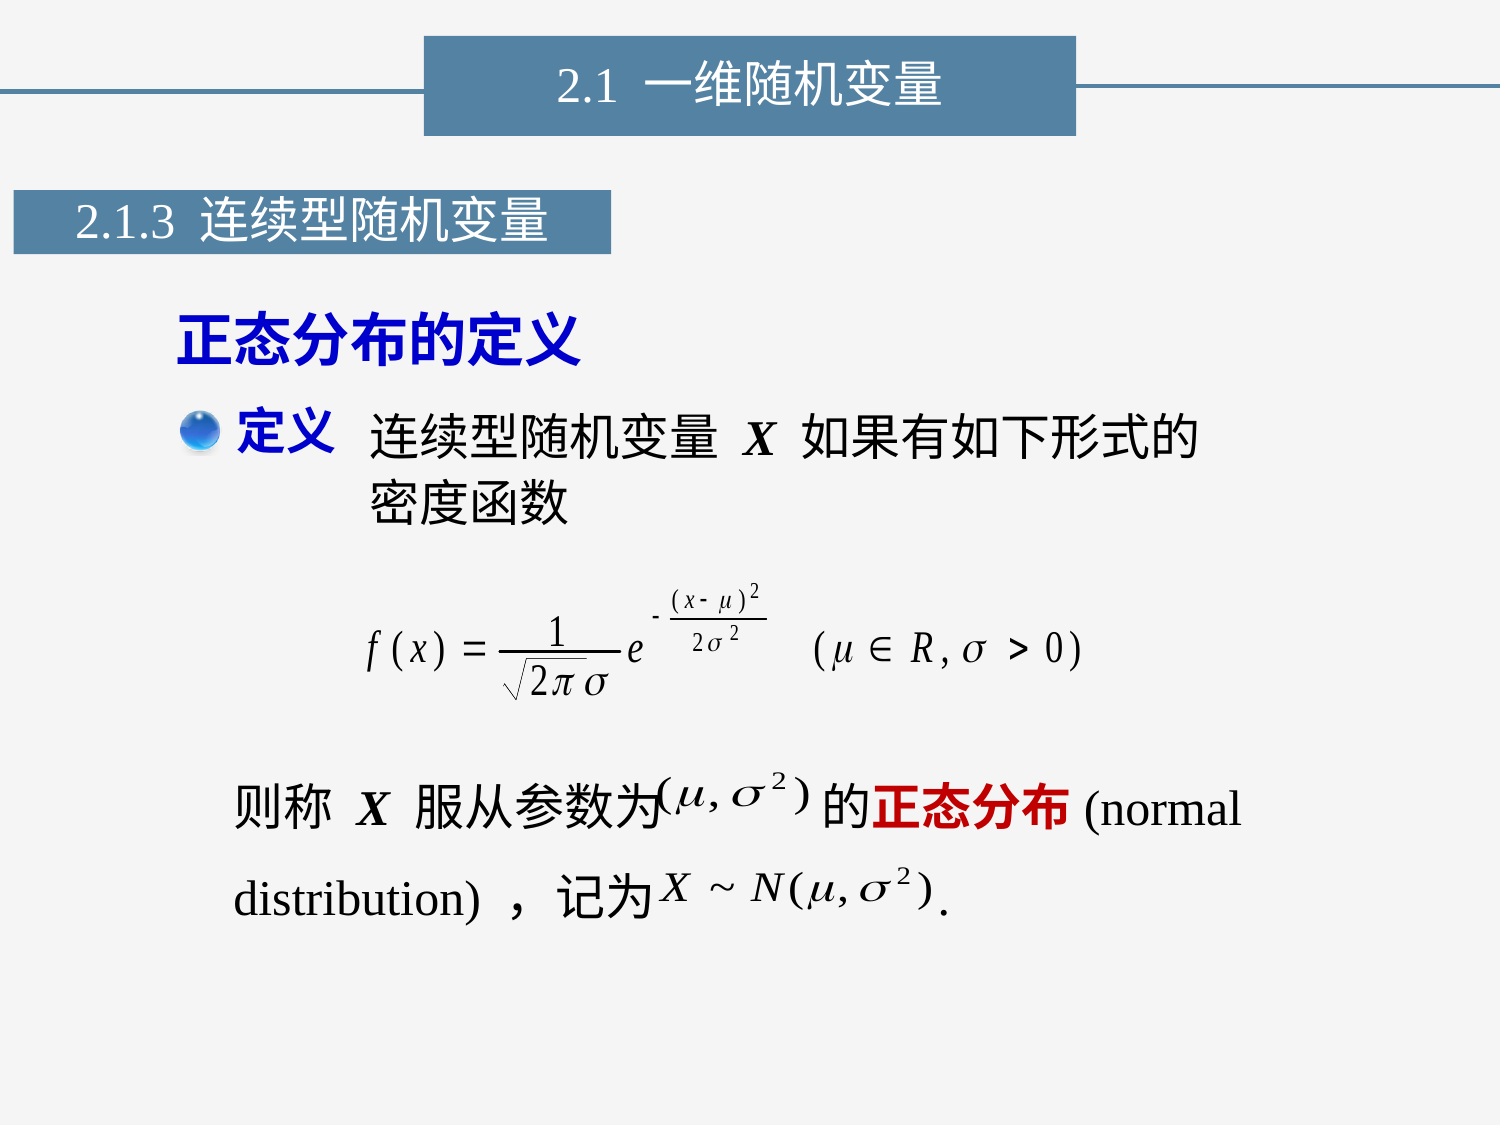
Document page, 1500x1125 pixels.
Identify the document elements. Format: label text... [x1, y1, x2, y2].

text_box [349, 567, 1094, 710]
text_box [177, 391, 1241, 541]
text_box 2.1 一维随机变量 [423, 35, 1077, 136]
text_box 正态分布的定义 [160, 296, 742, 381]
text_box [218, 736, 1289, 934]
text_box 2.1.3 连续型随机变量 [13, 190, 612, 255]
